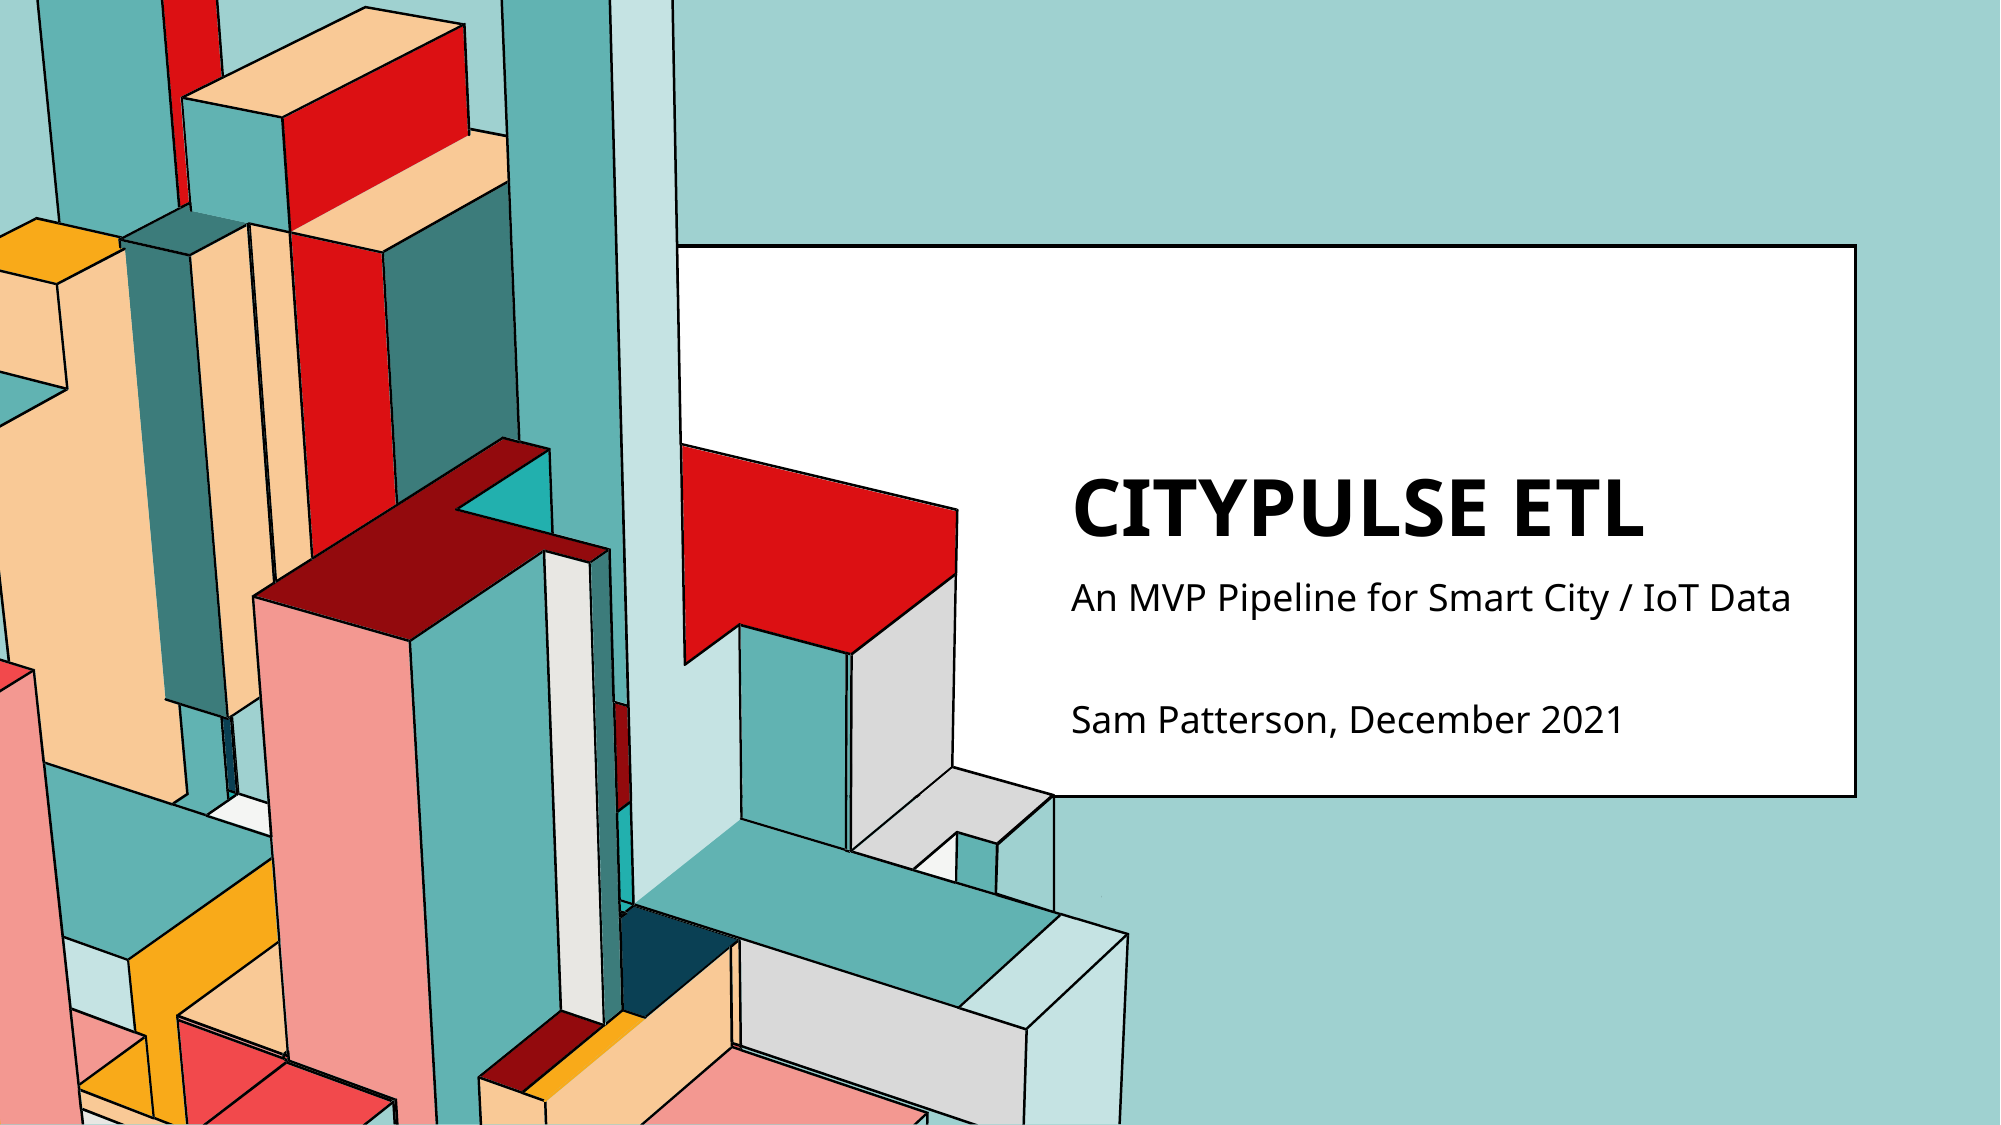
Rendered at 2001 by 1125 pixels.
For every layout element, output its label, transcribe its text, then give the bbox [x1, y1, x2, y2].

subtitle An MVP Pipeline for Smart City / IoT Data Sam Patterson, December 2021 [1056, 571, 1859, 773]
title CityPulse ETL [1056, 307, 1775, 562]
